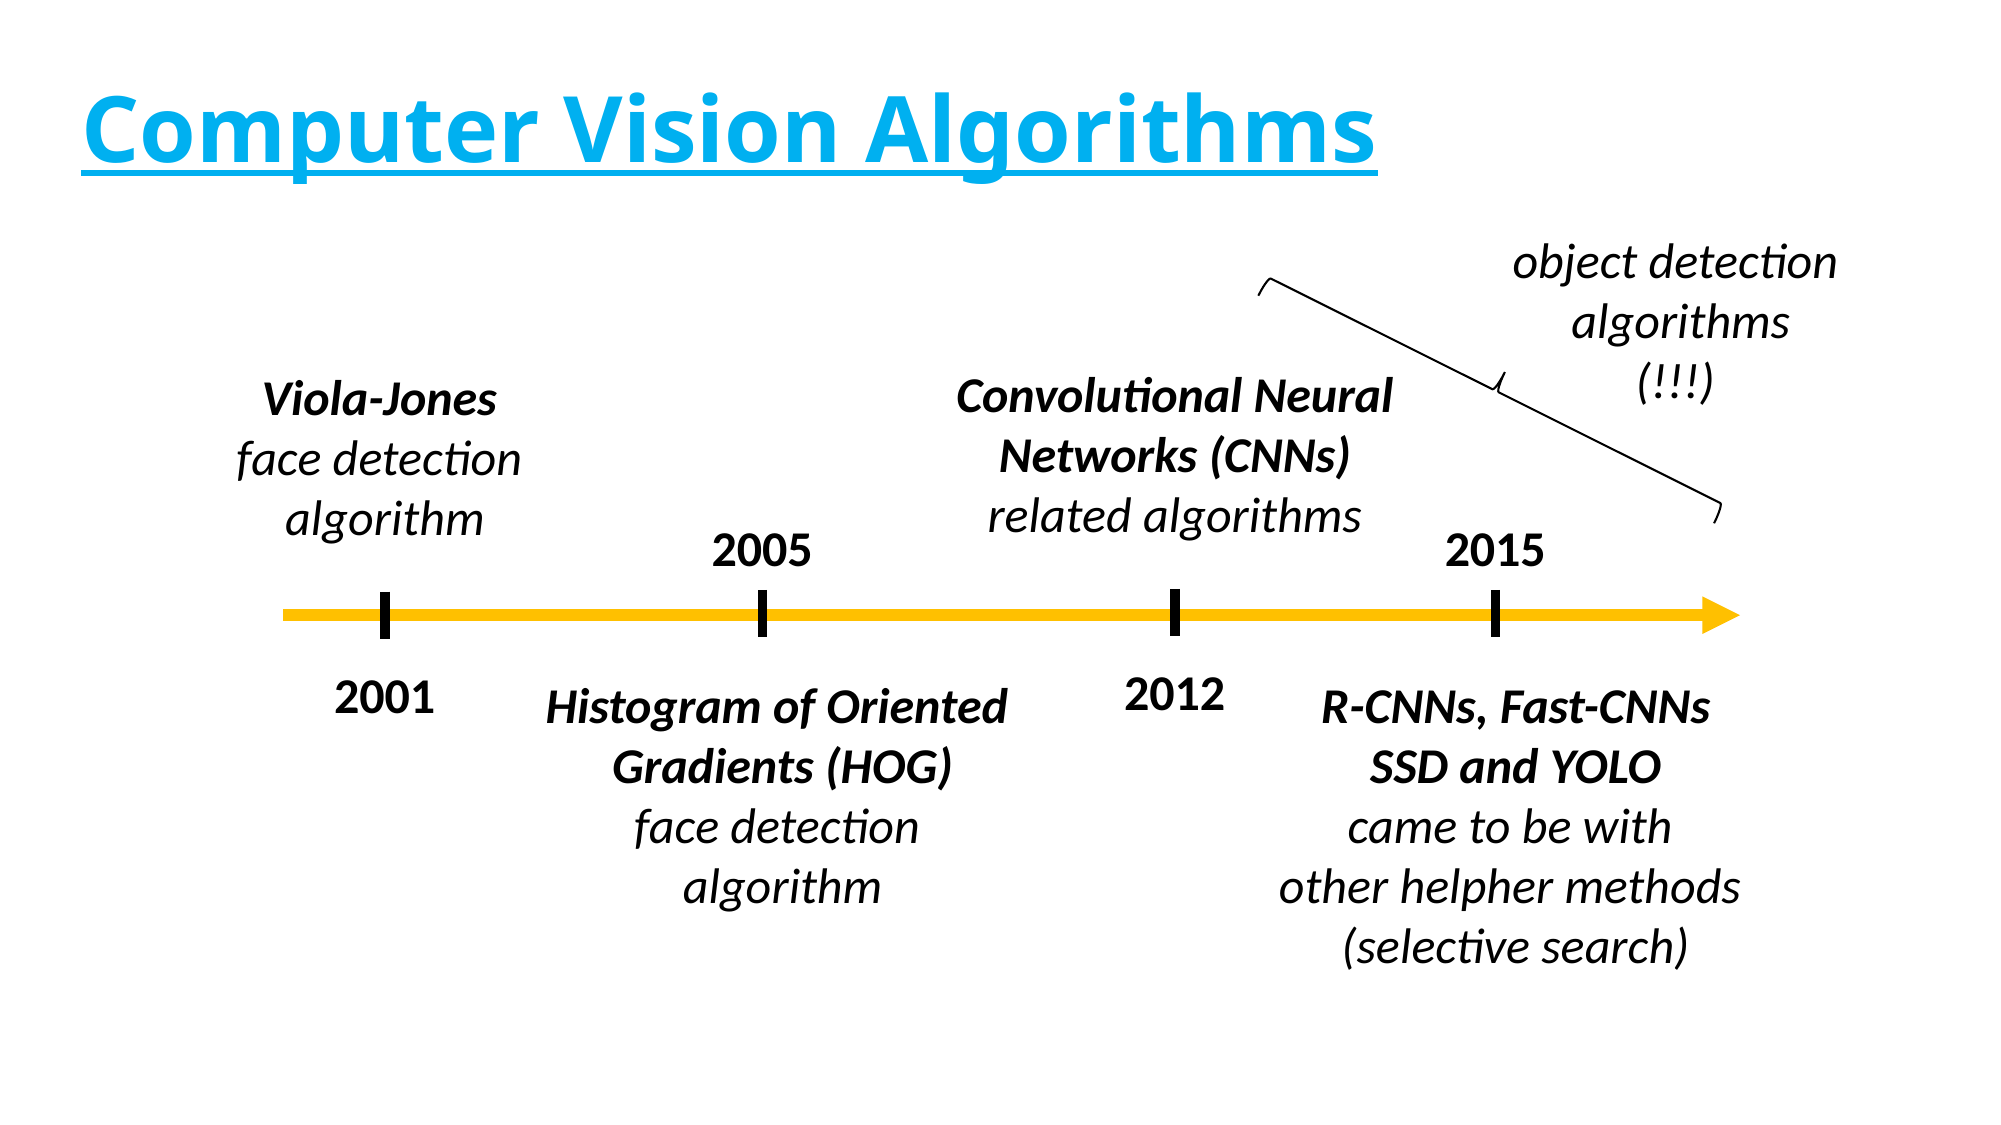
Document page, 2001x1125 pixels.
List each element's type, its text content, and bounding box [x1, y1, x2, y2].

text_box object detection algorithms (!!!) [1497, 221, 1854, 416]
text_box Viola-Jones face detection algorithm [221, 358, 549, 554]
text_box 2015 [1430, 509, 1561, 585]
text_box [1499, 416, 1722, 524]
text_box Histogram of Oriented Gradients (HOG) face detection algorithm [530, 666, 1035, 922]
text_box 2005 [696, 509, 828, 585]
text_box 2001 [319, 656, 451, 732]
text_box R-CNNs, Fast-CNNs SSD and YOLO came to be with other helpher methods (selective search) [1264, 666, 1768, 982]
text_box 2012 [1109, 653, 1241, 729]
text_box Convolutional Neural Networks (CNNs) related algorithms [941, 355, 1409, 551]
text_box [1257, 278, 1497, 415]
title Computer Vision Algorithms [66, 24, 1792, 242]
